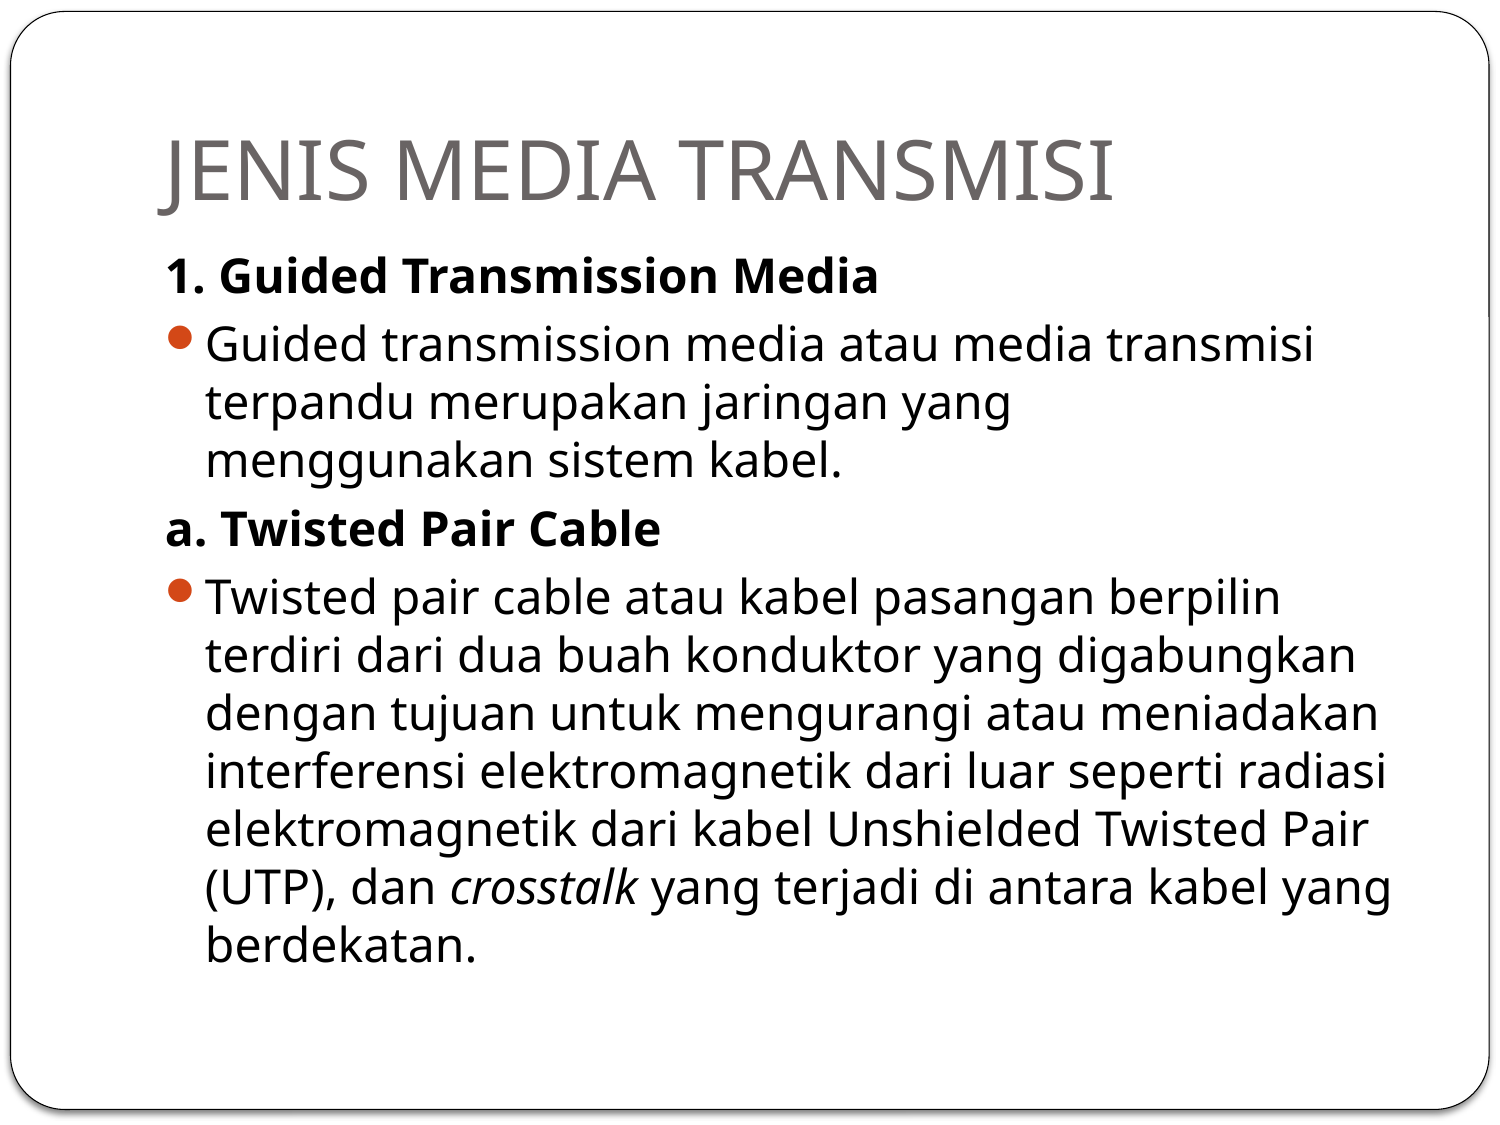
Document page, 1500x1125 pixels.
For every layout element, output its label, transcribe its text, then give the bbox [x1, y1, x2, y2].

list 1. Guided Transmission Media Guided transmission media atau media transmisi terpandu merupakan jaringan yang menggunakan sistem kabel. a. Twisted Pair Cable Twisted pair cable atau kabel pasangan berpilin terdiri dari dua buah konduktor yang digabungkan dengan tujuan untuk mengurangi atau meniadakan interferensi elektromagnetik dari luar seperti radiasi elektromagnetik dari kabel Unshielded Twisted Pair (UTP), dan crosstalk yang terjadi di antara kabel yang berdekatan. [150, 237, 1425, 988]
title JENIS MEDIA TRANSMISI [150, 45, 1425, 233]
